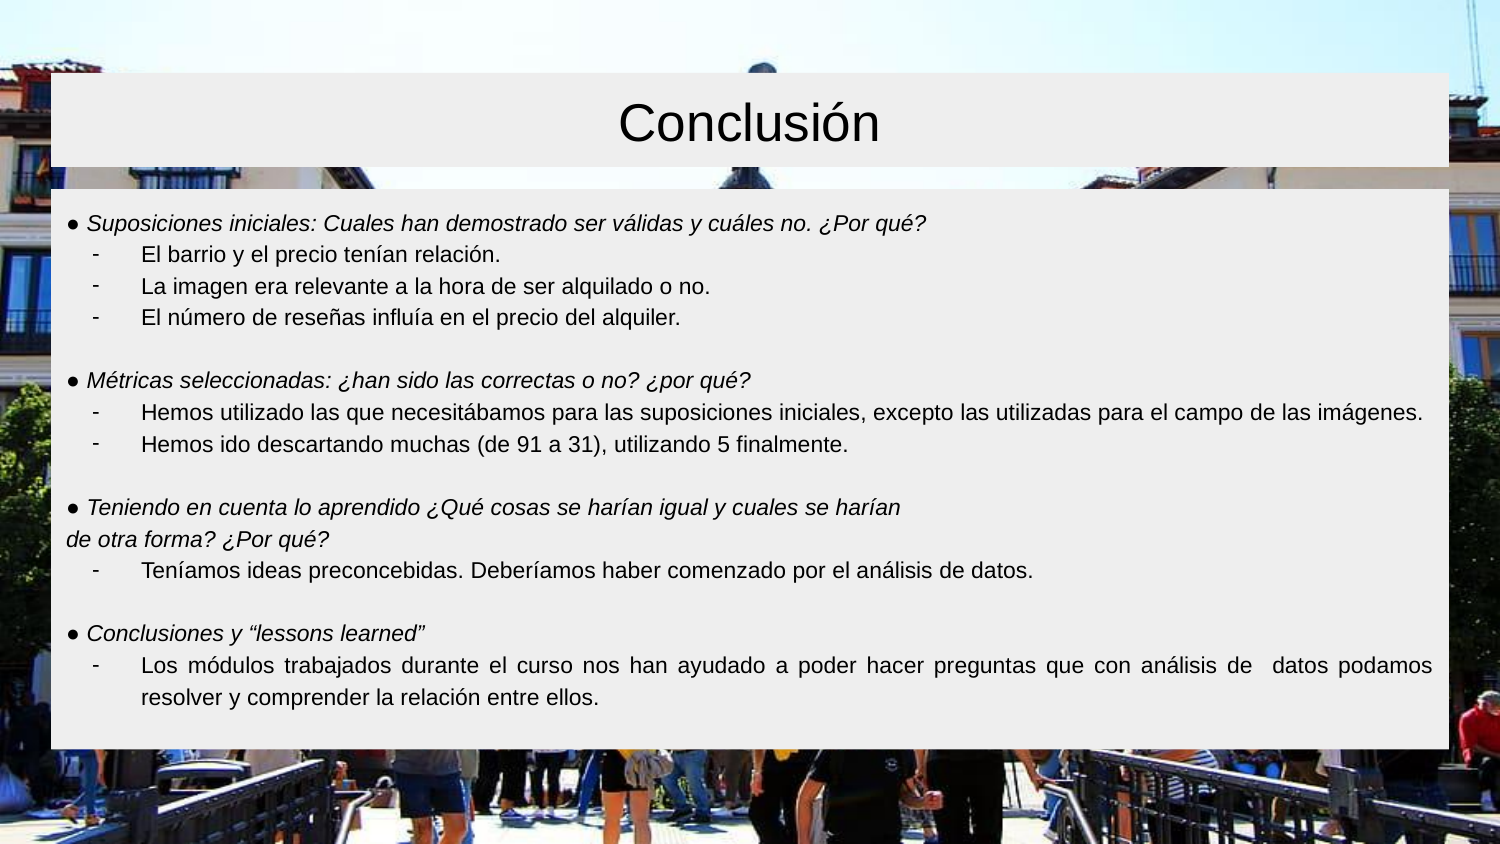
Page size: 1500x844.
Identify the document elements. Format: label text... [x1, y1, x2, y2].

picture [0, 0, 1500, 844]
list ● Suposiciones iniciales: Cuales han demostrado ser válidas y cuáles no. ¿Por qué? El barrio y el precio tenían relación. La imagen era relevante a la hora de ser alquilado o no. El número de reseñas influía en el precio del alquiler. ● Métricas seleccionadas: ¿han sido las correctas o no? ¿por qué? Hemos utilizado las que necesitábamos para las suposiciones iniciales, excepto las utilizadas para el campo de las imágenes. Hemos ido descartando muchas (de 91 a 31), utilizando 5 finalmente. ● Teniendo en cuenta lo aprendido ¿Qué cosas se harían igual y cuales se harían de otra forma? ¿Por qué? Teníamos ideas preconcebidas. Deberíamos haber comenzado por el análisis de datos. ● Conclusiones y “lessons learned” Los módulos trabajados durante el curso nos han ayudado a poder hacer preguntas que con análisis de datos podamos resolver y comprender la relación entre ellos. [51, 189, 1449, 750]
title Conclusión [51, 72, 1449, 167]
